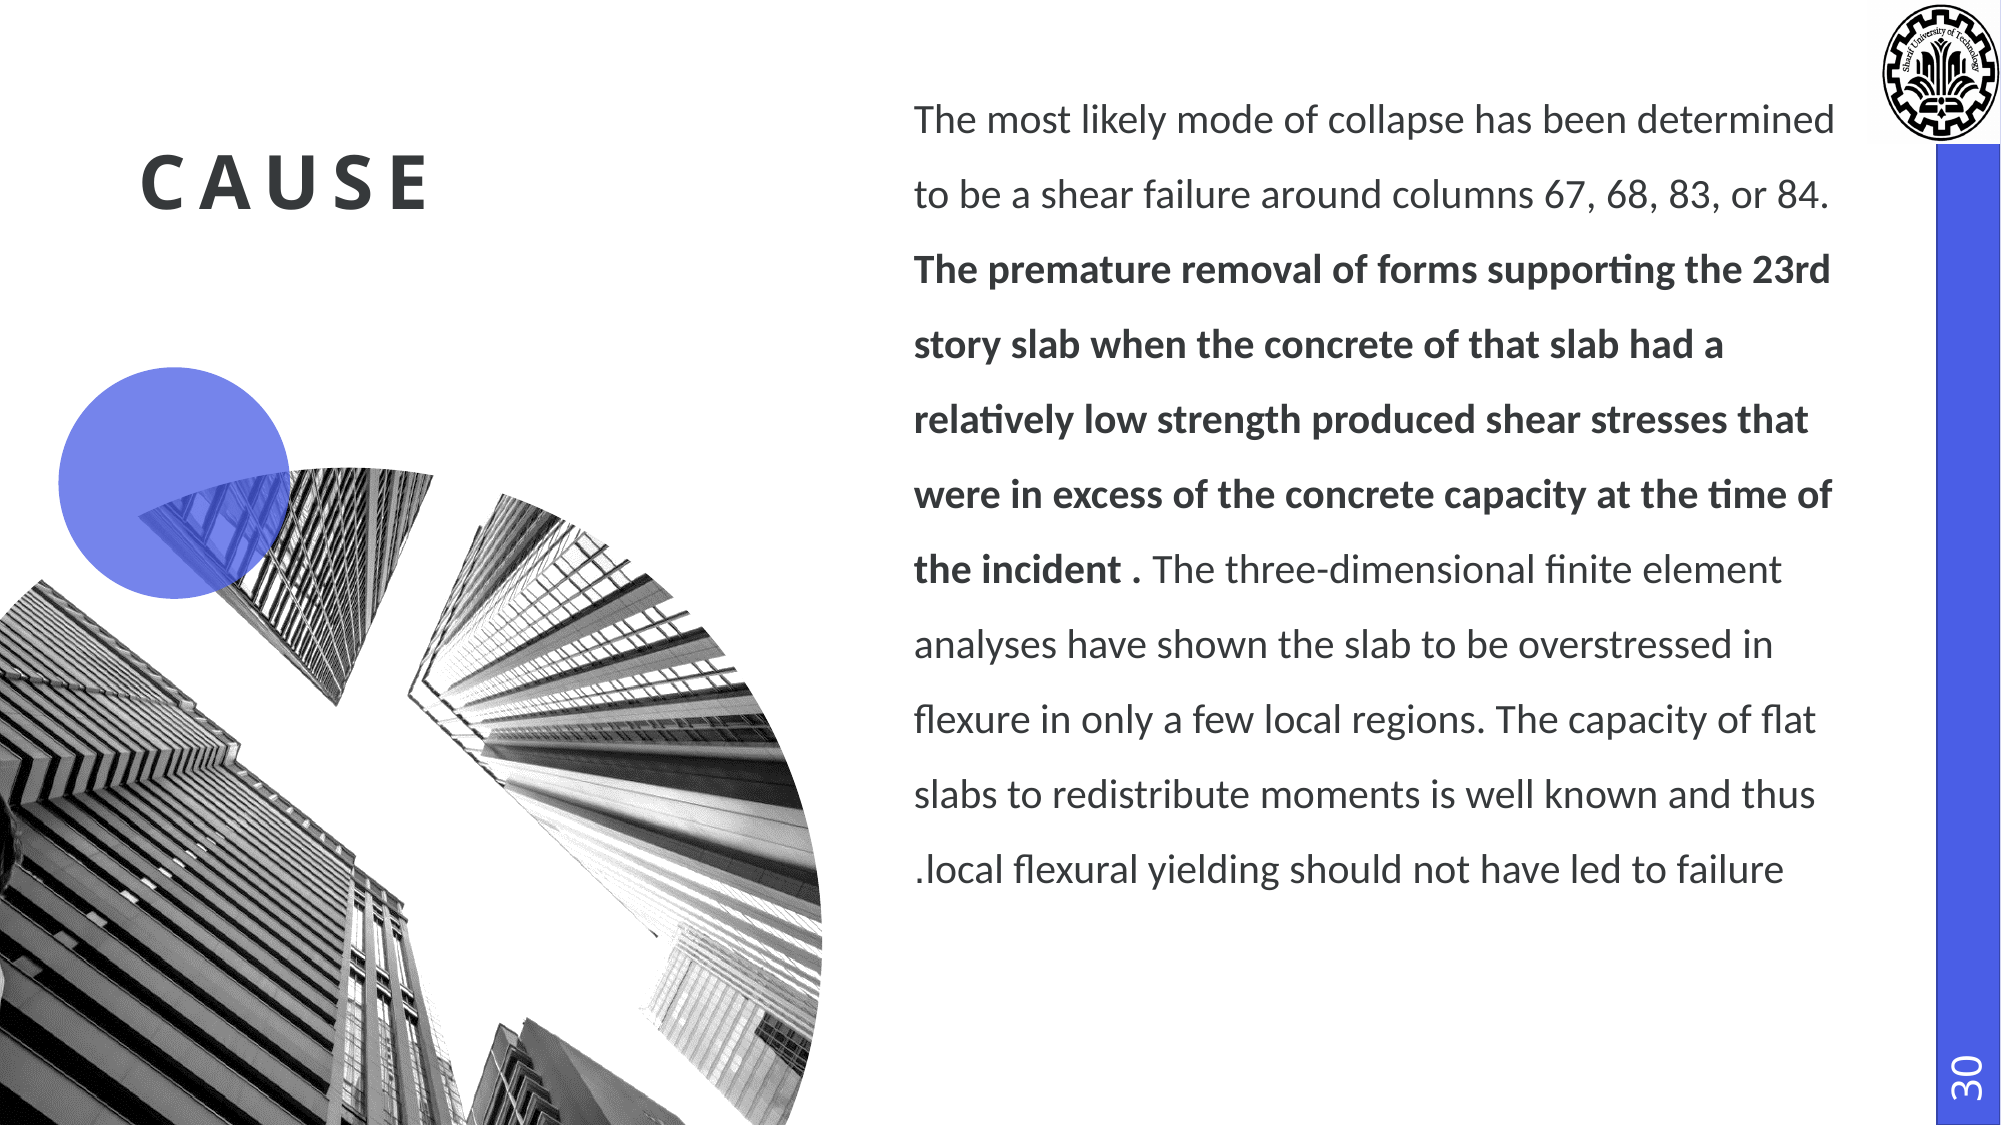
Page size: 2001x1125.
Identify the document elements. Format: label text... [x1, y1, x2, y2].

list The most likely mode of collapse has been determined to be a shear failure around columns 67, 68, 83, or 84. The premature removal of forms supporting the 23rd story slab when the concrete of that slab had a relatively low strength produced shear stresses that were in excess of the concrete capacity at the time of the incident . The three-dimensional finite element analyses have shown the slab to be overstressed in flexure in only a few local regions. The capacity of flat slabs to redistribute moments is well known and thus local flexural yielding should not have led to failure. [914, 67, 1864, 1063]
slide_number 30 [1937, 1032, 2000, 1125]
footer [1937, 145, 2000, 1032]
title cause [138, 145, 889, 454]
picture [0, 467, 823, 1125]
picture [1867, 0, 2000, 145]
